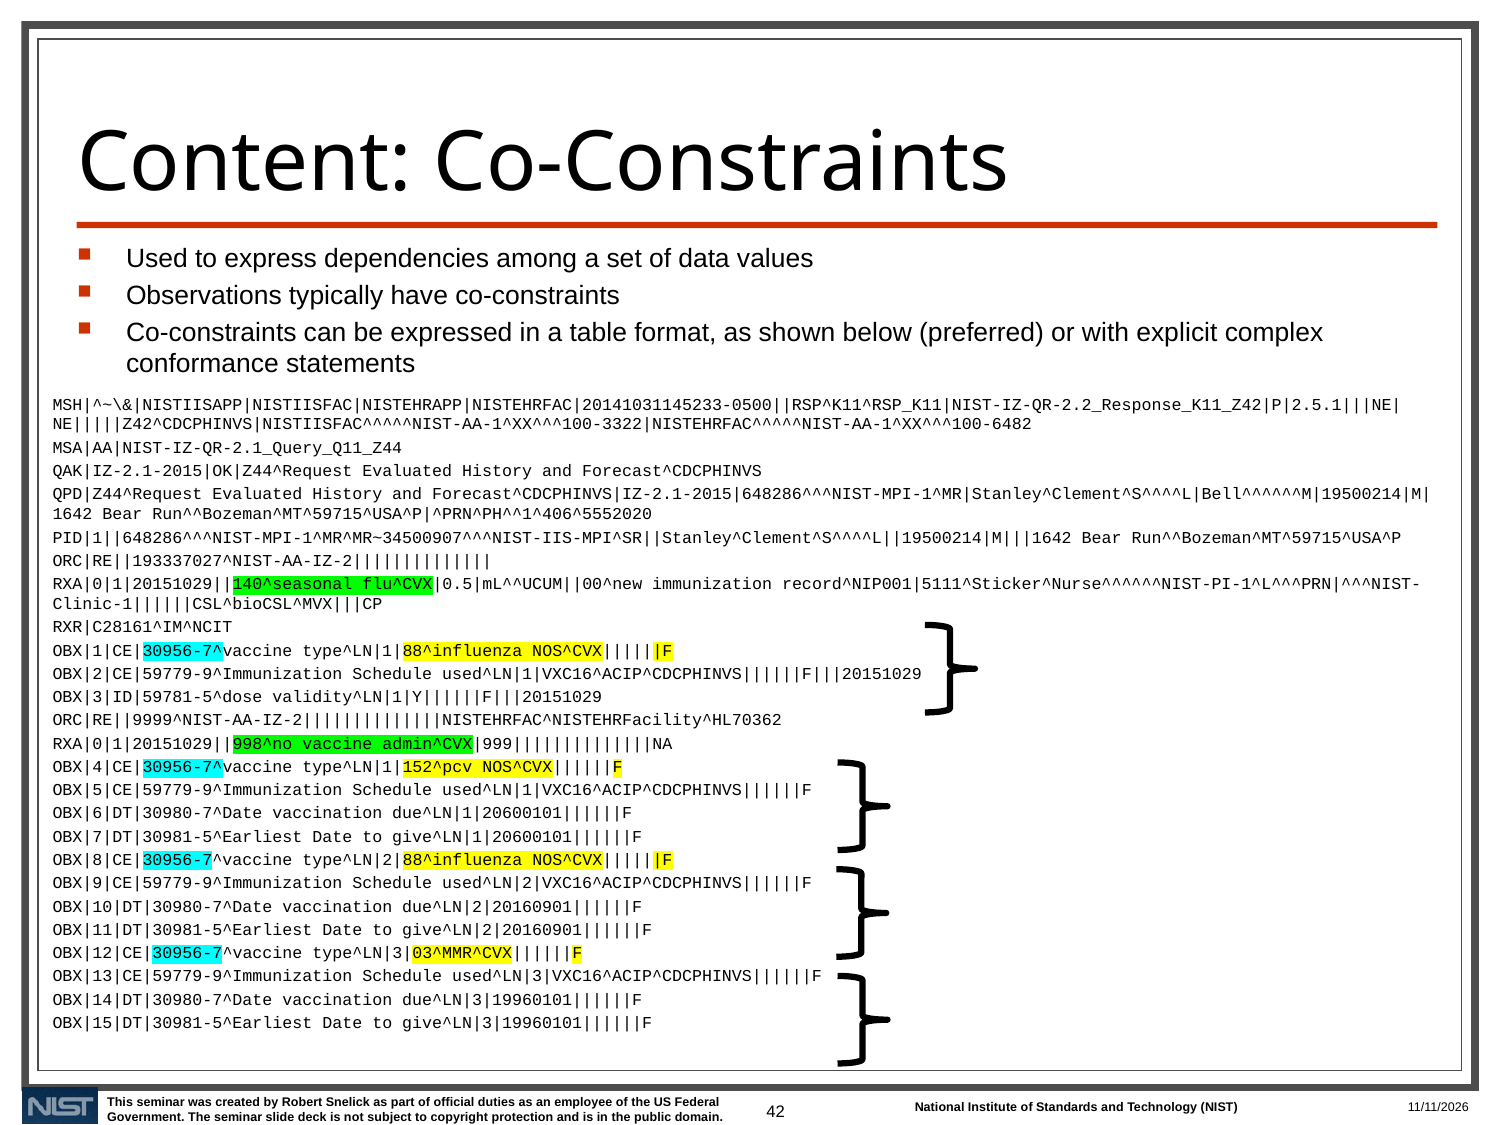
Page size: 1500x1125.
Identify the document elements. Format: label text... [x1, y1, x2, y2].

text_box [837, 975, 888, 1064]
text_box [924, 624, 976, 713]
picture [22, 1087, 98, 1124]
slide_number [1392, 1090, 1488, 1115]
slide_number 42 [712, 1071, 801, 1125]
list Used to express dependencies among a set of data values Observations typically have co-constraints Co-constraints can be expressed in a table format, as shown below (preferred) or with explicit complex conformance statements [62, 233, 1438, 385]
text_box [836, 869, 887, 957]
text_box [837, 762, 888, 850]
title Content: Co-Constraints [62, 78, 1438, 215]
text_box MSH|^~\&|NISTIISAPP|NISTIISFAC|NISTEHRAPP|NISTEHRFAC|20141031145233-0500||RSP^K11^RSP_K11|NIST-IZ-QR-2.2_Response_K11_Z42|P|2.5.1|||NE|NE|||||Z42^CDCPHINVS|NISTIISFAC^^^^^NIST-AA-1^XX^^^100-3322|NISTEHRFAC^^^^^NIST-AA-1^XX^^^100-6482 MSA|AA|NIST-IZ-QR-2.1_Query_Q11_Z44 QAK|IZ-2.1-2015|OK|Z44^Request Evaluated History and Forecast^CDCPHINVS QPD|Z44^Request Evaluated History and Forecast^CDCPHINVS|IZ-2.1-2015|648286^^^NIST-MPI-1^MR|Stanley^Clement^S^^^^L|Bell^^^^^^M|19500214|M|1642 Bear Run^^Bozeman^MT^59715^USA^P|^PRN^PH^^1^406^5552020 PID|1||648286^^^NIST-MPI-1^MR^MR~34500907^^^NIST-IIS-MPI^SR||Stanley^Clement^S^^^^L||19500214|M|||1642 Bear Run^^Bozeman^MT^59715^USA^P ORC|RE||193337027^NIST-AA-IZ-2|||||||||||||| RXA|0|1|20151029||140^seasonal flu^CVX|0.5|mL^^UCUM||00^new immunization record^NIP001|5111^Sticker^Nurse^^^^^^NIST-PI-1^L^^^PRN|^^^NIST-Clinic-1||||||CSL^bioCSL^MVX|||CP RXR|C28161^IM^NCIT OBX|1|CE|30956-7^vaccine type^LN|1|88^influenza NOS^CVX||||||F OBX|2|CE|59779-9^Immunization Schedule used^LN|1|VXC16^ACIP^CDCPHINVS||||||F|||20151029 OBX|3|ID|59781-5^dose validity^LN|1|Y||||||F|||20151029 ORC|RE||9999^NIST-AA-IZ-2||||||||||||||NISTEHRFAC^NISTEHRFacility^HL70362 RXA|0|1|20151029||998^no vaccine admin^CVX|999||||||||||||||NA OBX|4|CE|30956-7^vaccine type^LN|1|152^pcv NOS^CVX||||||F OBX|5|CE|59779-9^Immunization Schedule used^LN|1|VXC16^ACIP^CDCPHINVS||||||F OBX|6|DT|30980-7^Date vaccination due^LN|1|20600101||||||F OBX|7|DT|30981-5^Earliest Date to give^LN|1|20600101||||||F OBX|8|CE|30956-7^vaccine type^LN|2|88^influenza NOS^CVX||||||F OBX|9|CE|59779-9^Immunization Schedule used^LN|2|VXC16^ACIP^CDCPHINVS||||||F OBX|10|DT|30980-7^Date vaccination due^LN|2|20160901||||||F OBX|11|DT|30981-5^Earliest Date to give^LN|2|20160901||||||F OBX|12|CE|30956-7^vaccine type^LN|3|03^MMR^CVX||||||F OBX|13|CE|59779-9^Immunization Schedule used^LN|3|VXC16^ACIP^CDCPHINVS||||||F OBX|14|DT|30980-7^Date vaccination due^LN|3|19960101||||||F OBX|15|DT|30981-5^Earliest Date to give^LN|3|19960101||||||F [37, 385, 1450, 1040]
